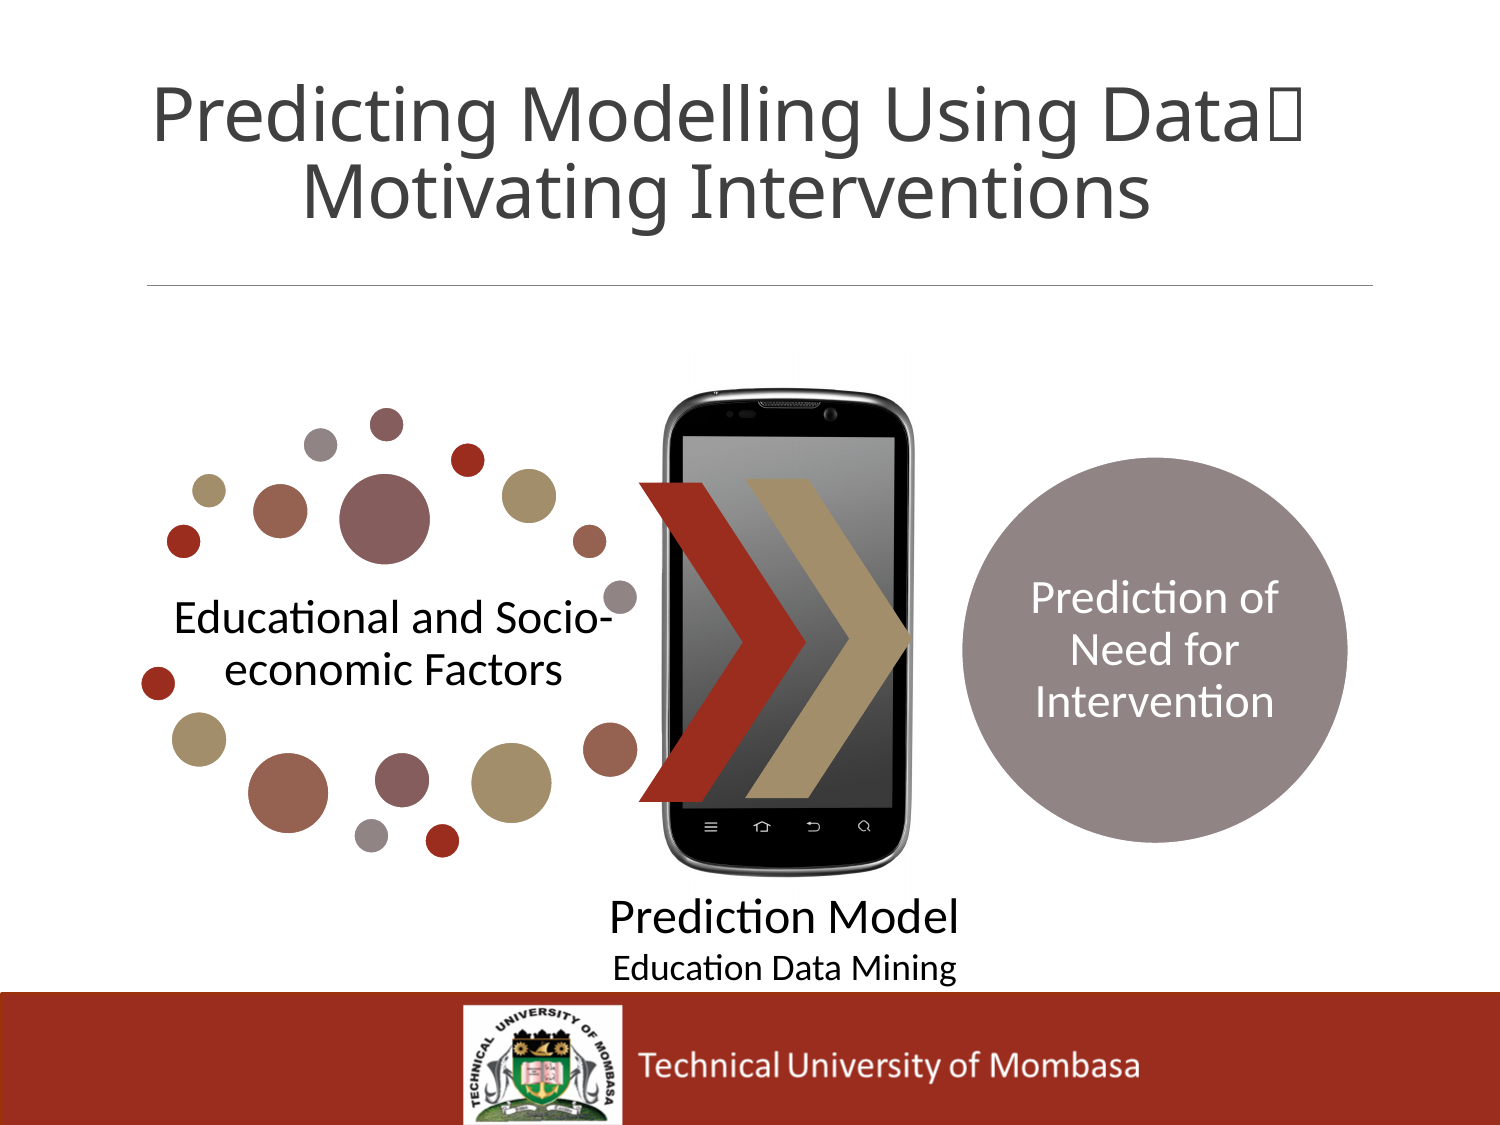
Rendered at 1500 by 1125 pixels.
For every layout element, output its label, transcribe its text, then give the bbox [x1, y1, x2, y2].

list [134, 302, 1373, 964]
text_box Prediction Model Education Data Mining [450, 971, 1120, 989]
picture [0, 992, 1500, 1125]
title Predicting Modelling Using Data Motivating Interventions [135, 3, 1373, 242]
